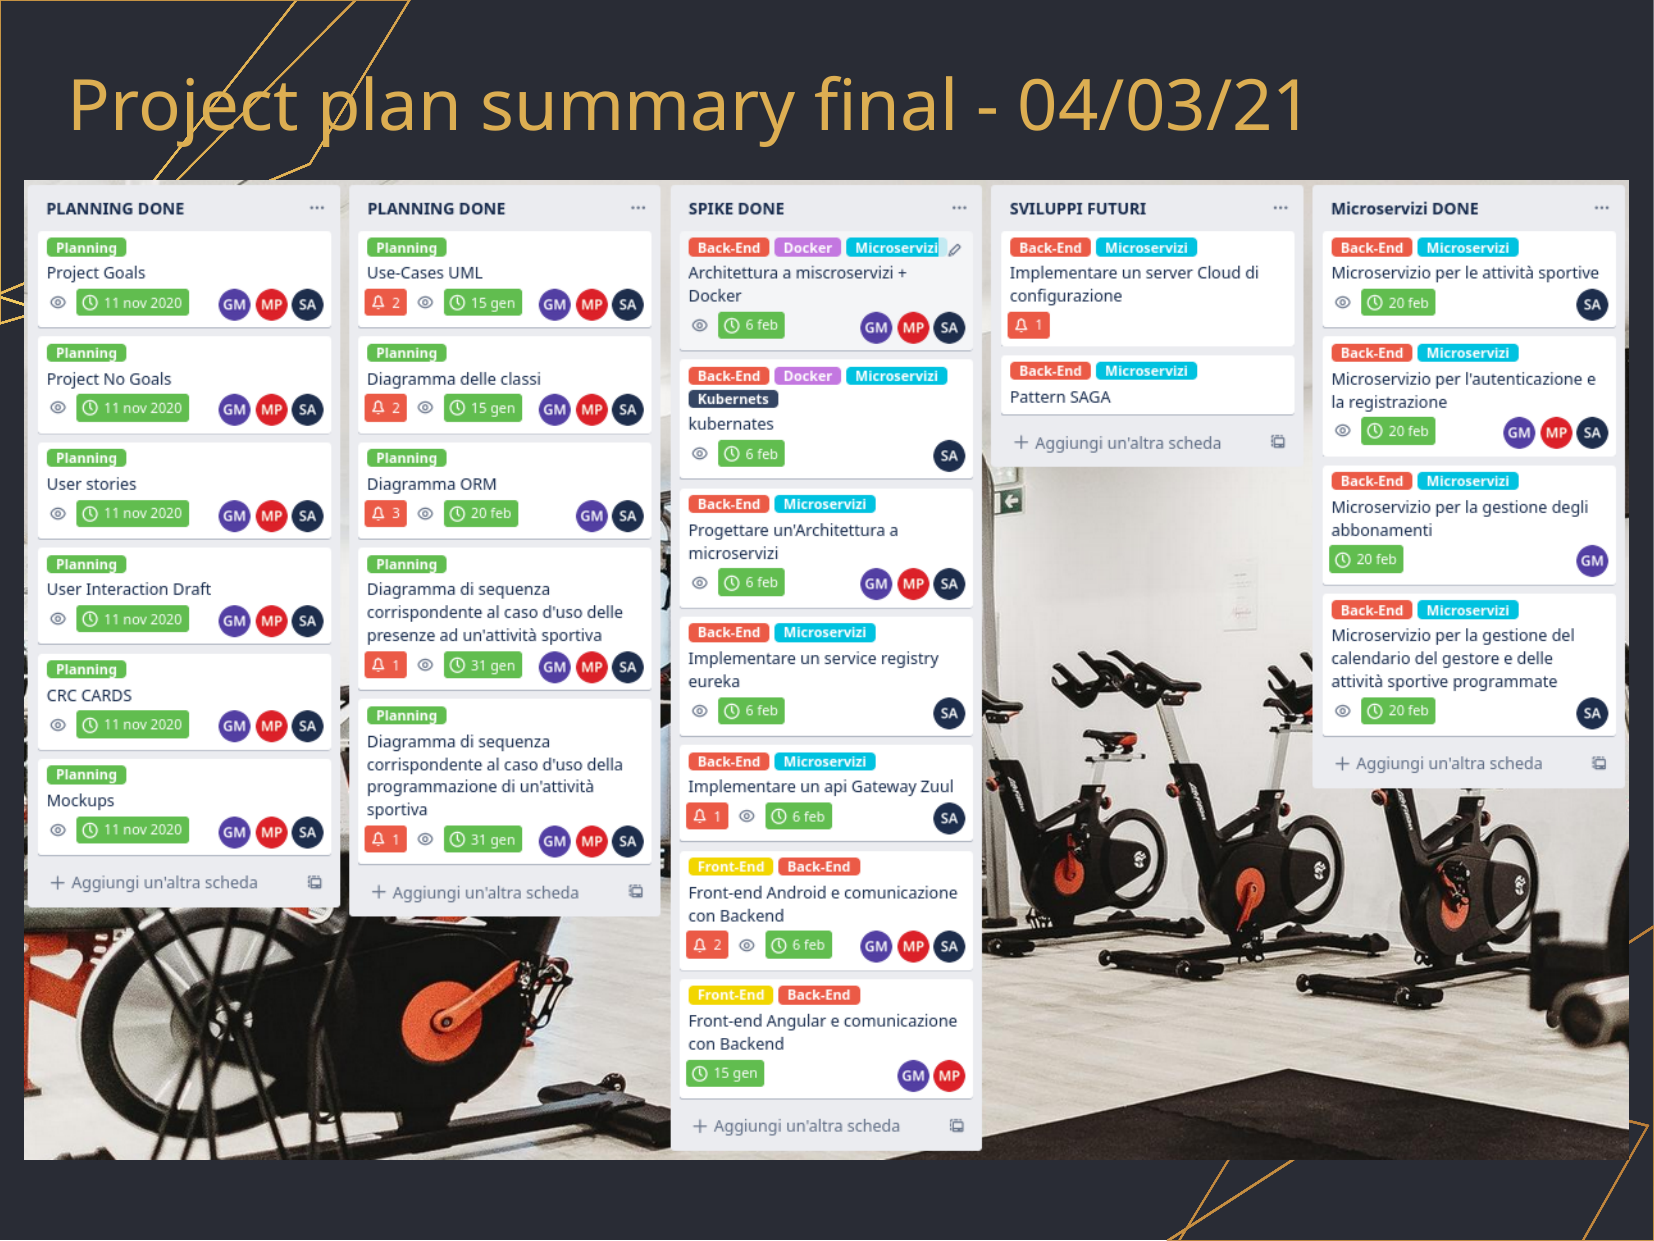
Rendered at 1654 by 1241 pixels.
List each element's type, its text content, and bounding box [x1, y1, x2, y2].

picture [24, 180, 1629, 1161]
title Project plan summary final - 04/03/21 [49, 0, 1538, 179]
